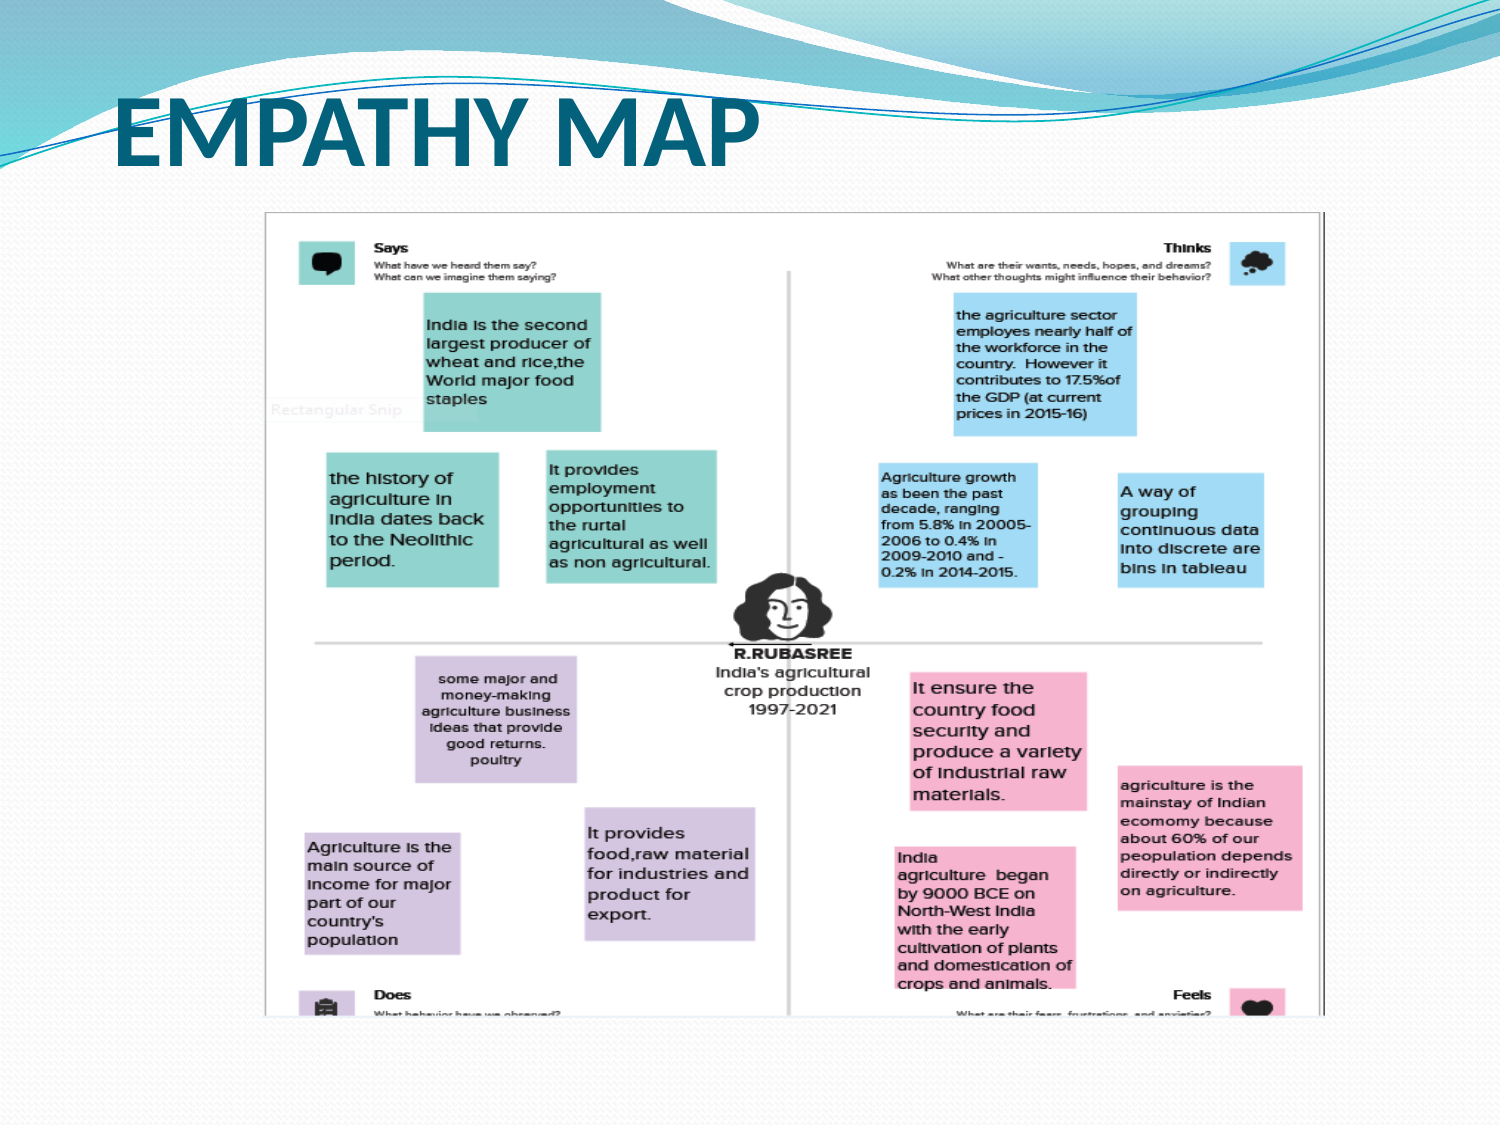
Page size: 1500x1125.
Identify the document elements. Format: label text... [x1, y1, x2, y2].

title EMPATHY MAP [112, 0, 1463, 188]
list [262, 212, 1326, 1018]
